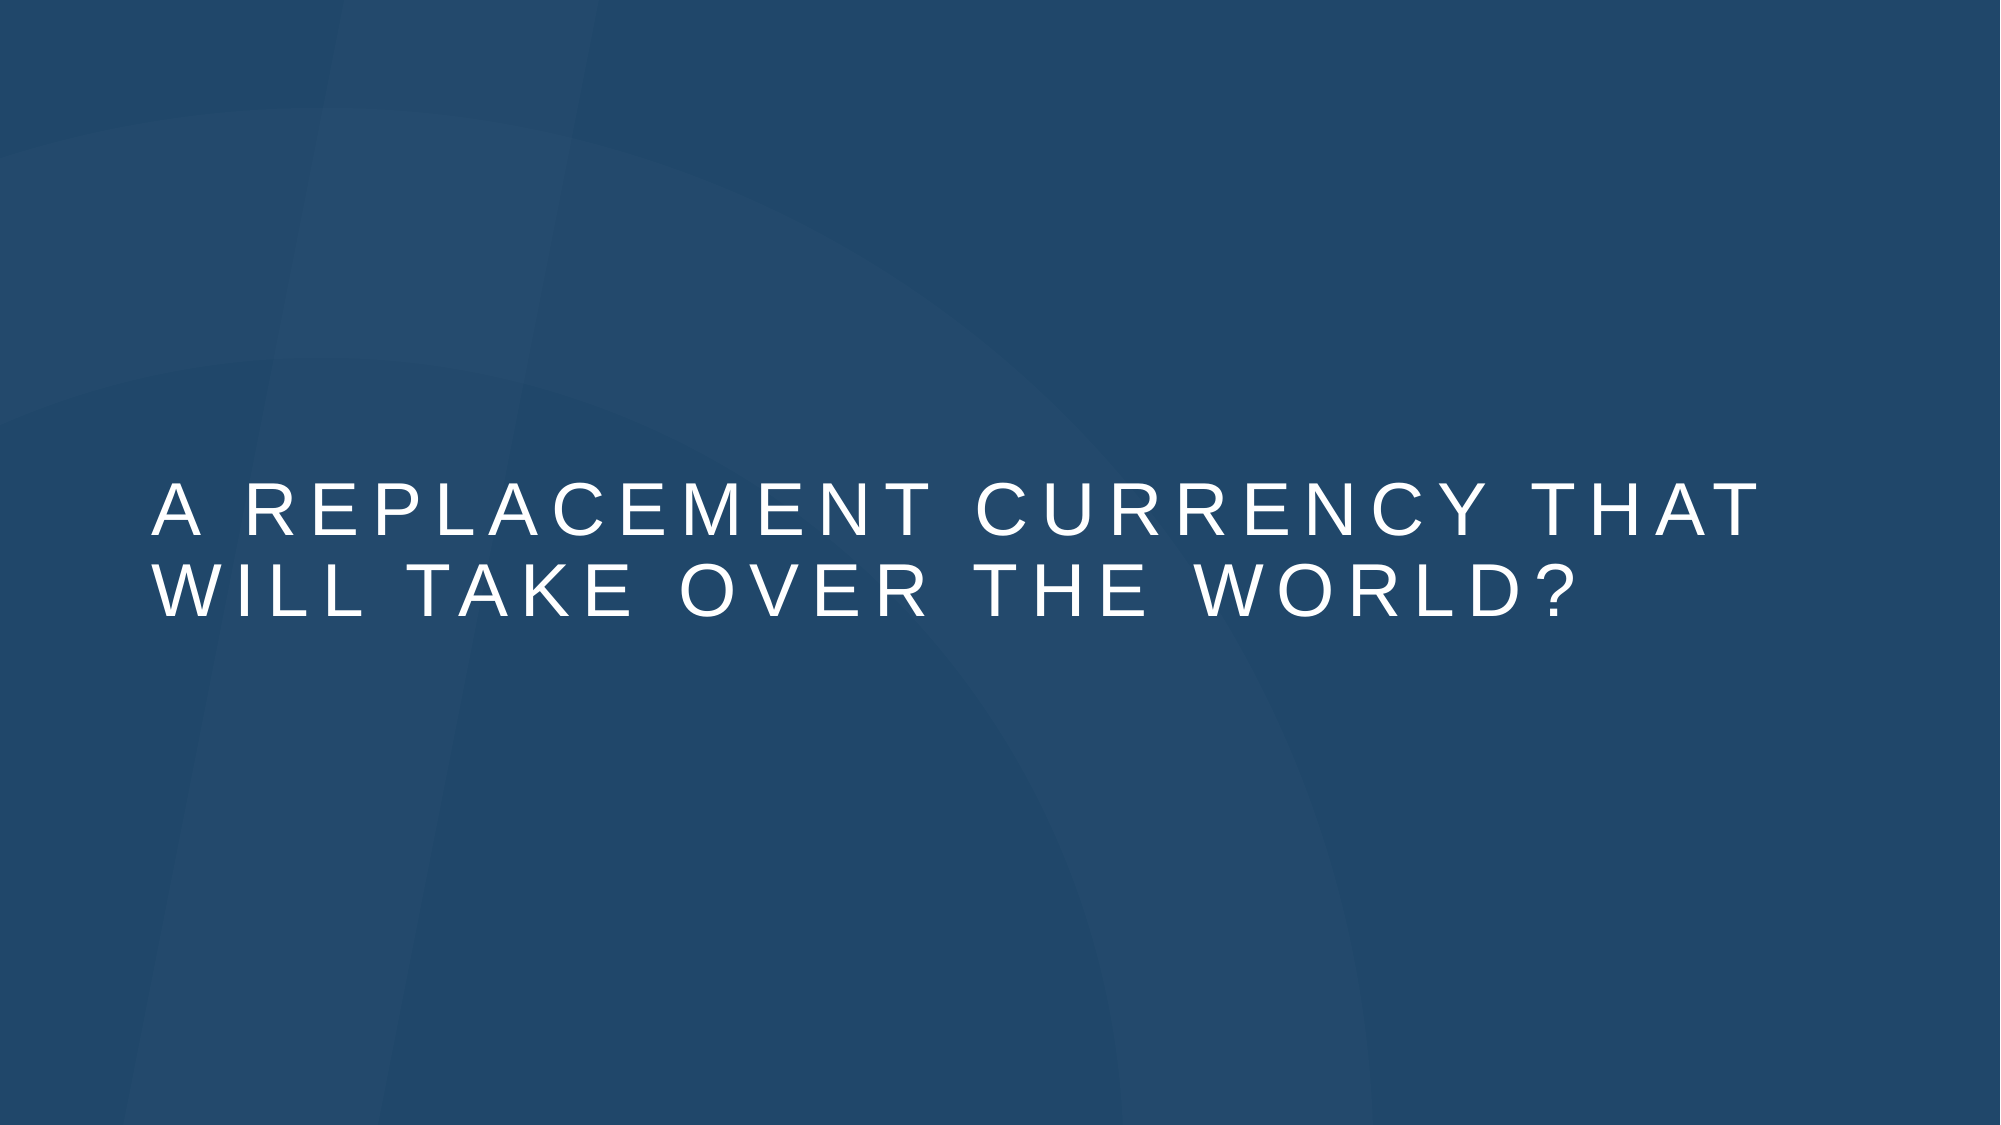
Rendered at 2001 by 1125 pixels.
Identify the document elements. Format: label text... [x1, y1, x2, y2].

title A REPLACEMENT CURRENCY THAT WILL TAKE OVER THE WORLD? [136, 172, 1862, 641]
